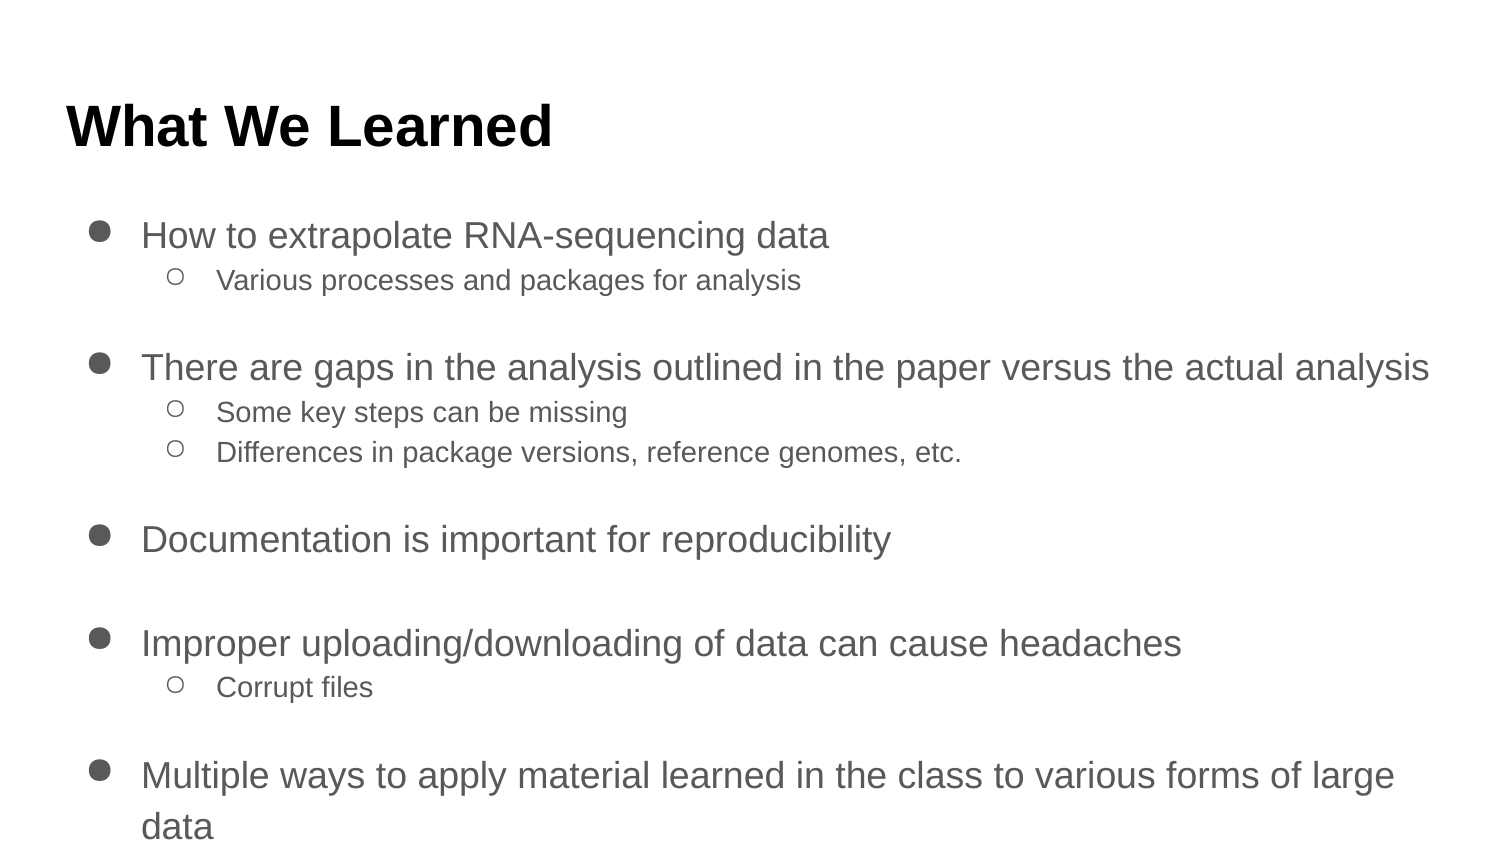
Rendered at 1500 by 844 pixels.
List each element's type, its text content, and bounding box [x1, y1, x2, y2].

list How to extrapolate RNA-sequencing data Various processes and packages for analysis There are gaps in the analysis outlined in the paper versus the actual analysis Some key steps can be missing Differences in package versions, reference genomes, etc. Documentation is important for reproducibility Improper uploading/downloading of data can cause headaches Corrupt files Multiple ways to apply material learned in the class to various forms of large data [51, 189, 1449, 750]
title What We Learned [51, 72, 1449, 167]
